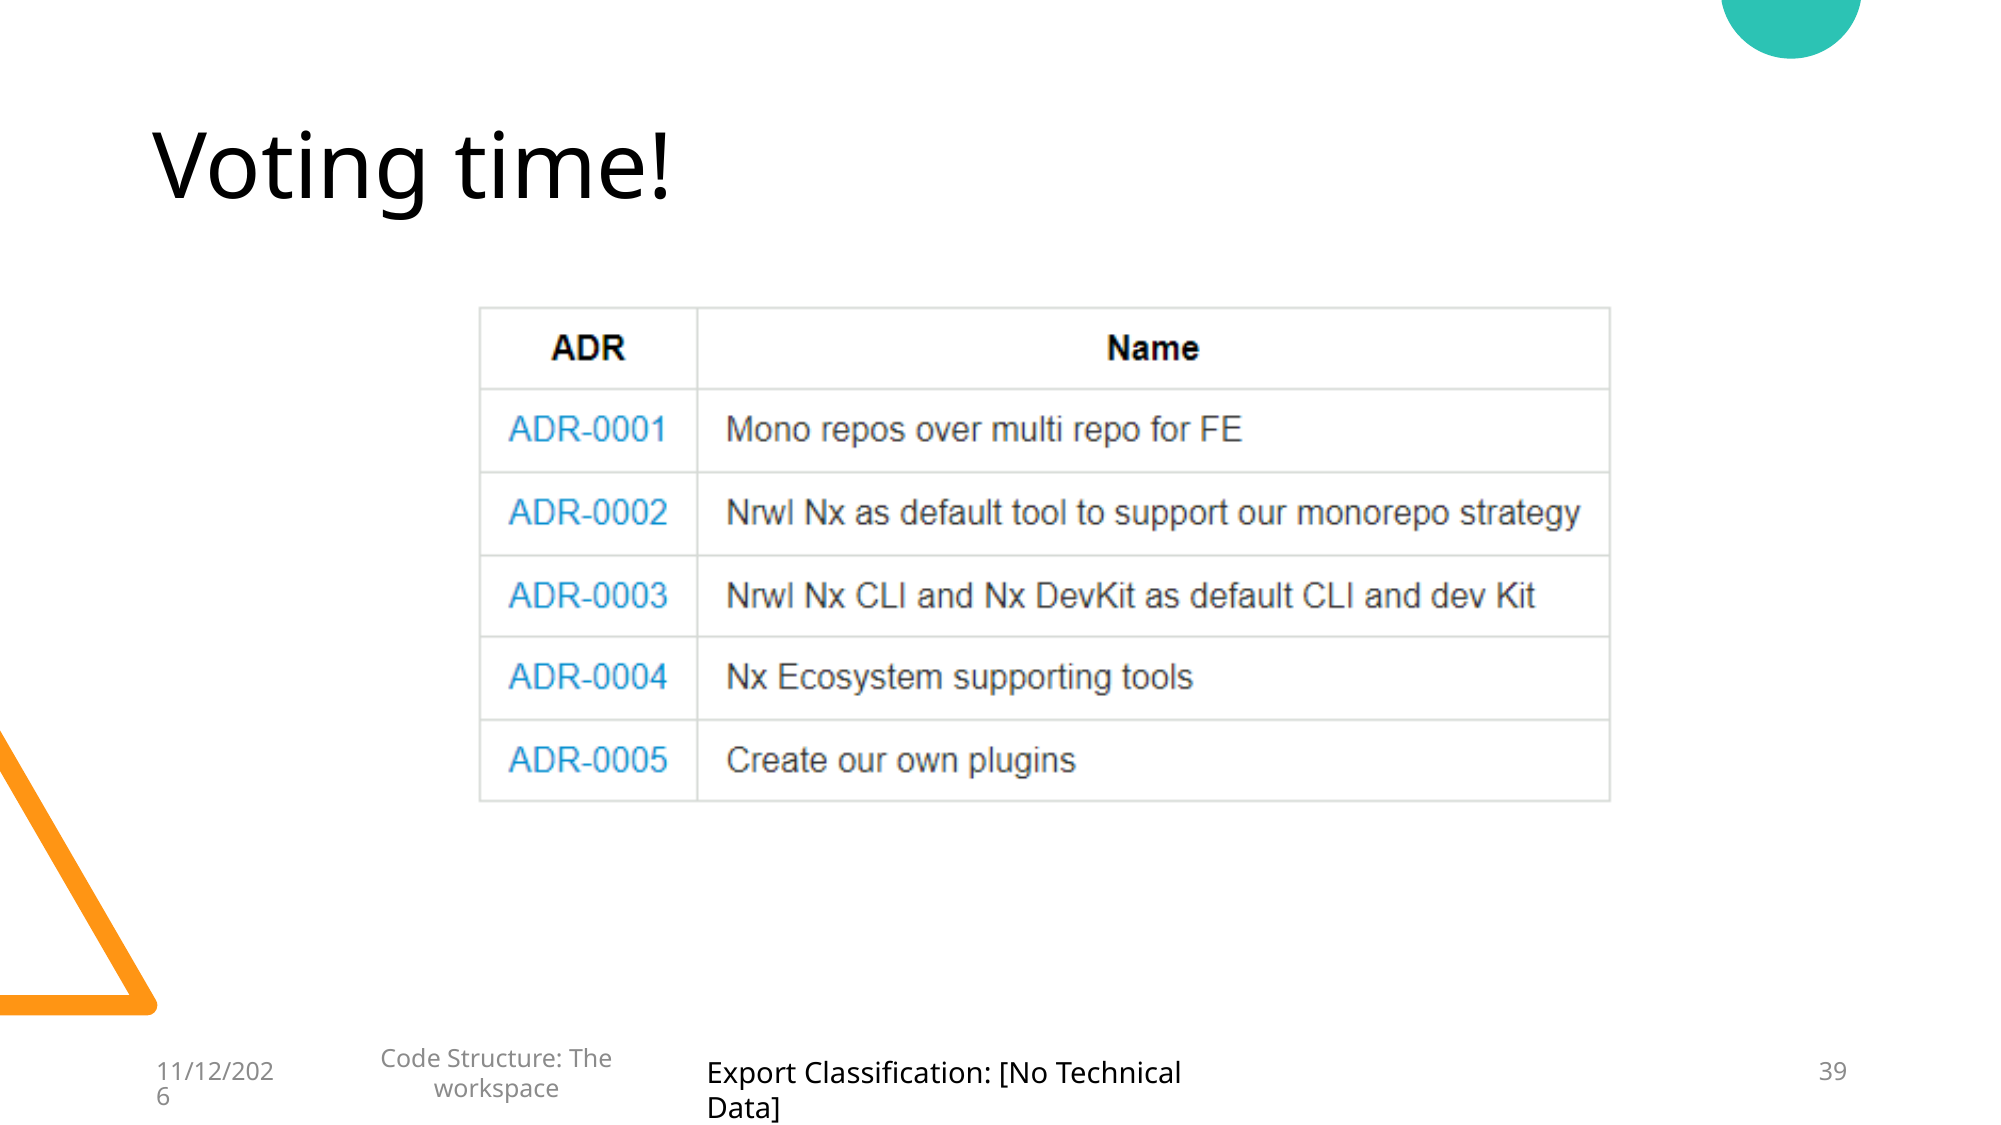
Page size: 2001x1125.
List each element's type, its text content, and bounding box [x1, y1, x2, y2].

footer Code Structure: The workspace [301, 1042, 692, 1103]
slide_number 39 [1412, 1042, 1863, 1103]
picture [473, 301, 1620, 809]
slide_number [141, 1042, 301, 1103]
title Voting time! [137, 59, 1863, 278]
